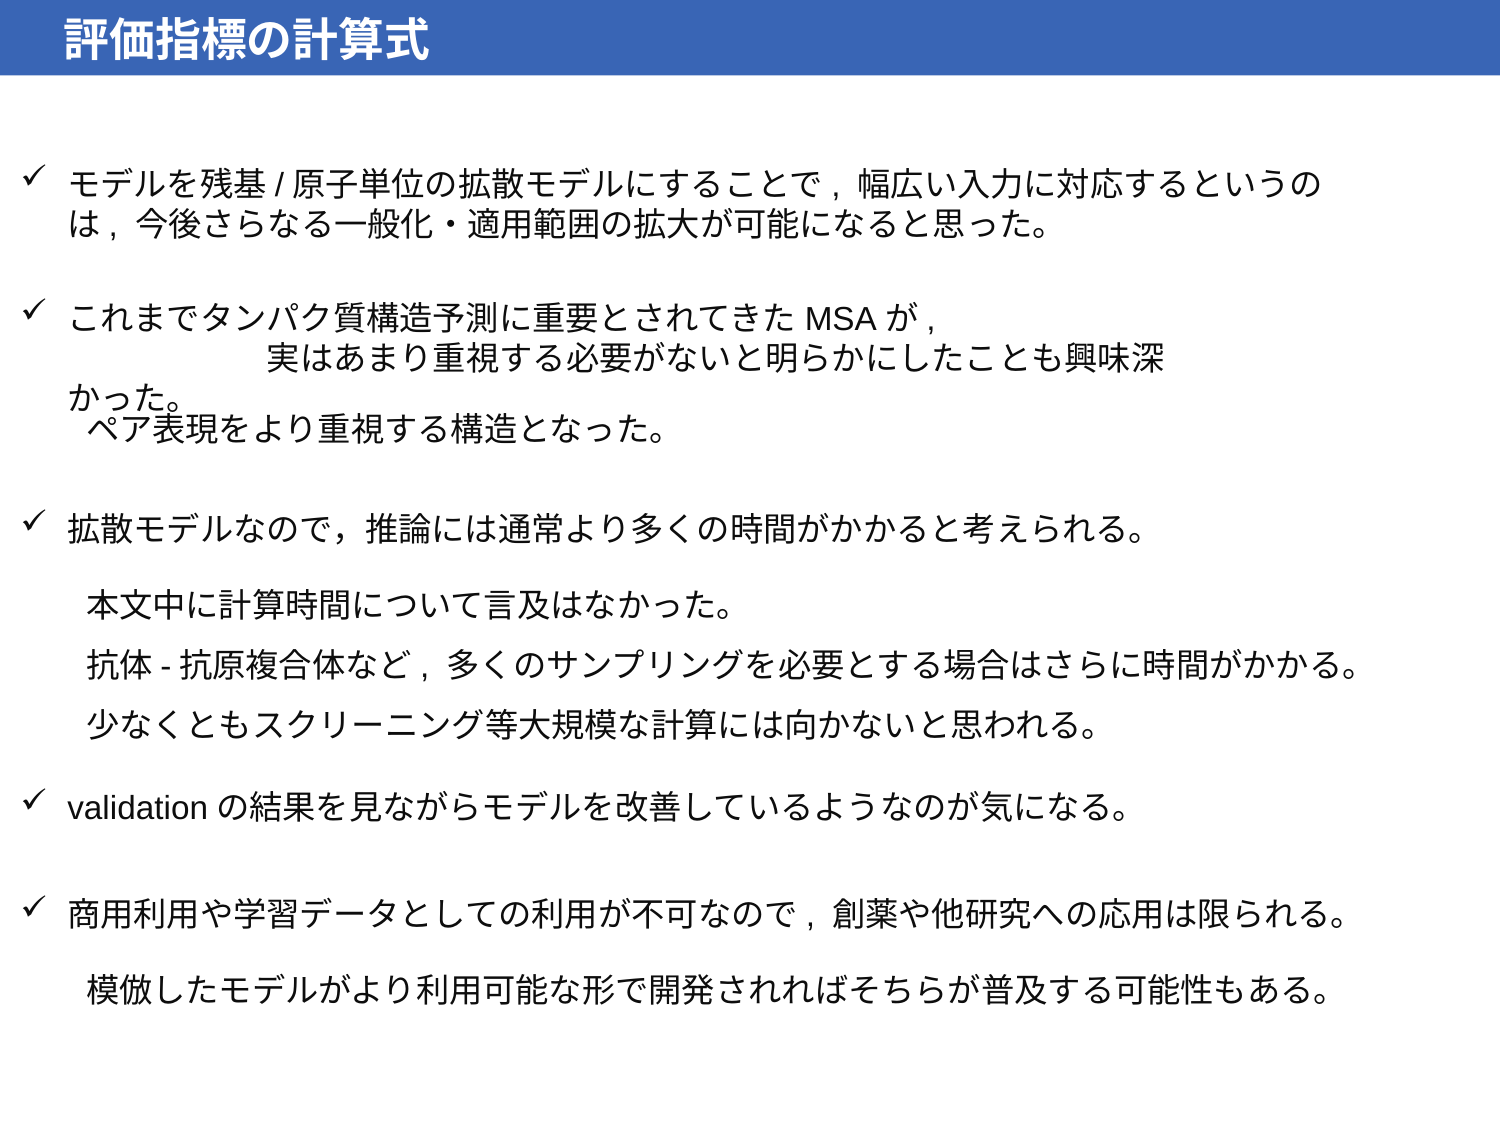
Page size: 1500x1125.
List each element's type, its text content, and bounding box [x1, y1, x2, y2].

text_box 本文中に計算時間について言及はなかった。 抗体-抗原複合体など, 多くのサンプリングを必要とする場合はさらに時間がかかる。 少なくともスクリーニング等大規模な計算には向かないと思われる。 [71, 556, 1447, 752]
text_box 拡散モデルなので，推論には通常より多くの時間がかかると考えられる。 [5, 500, 1495, 556]
text_box validationの結果を見ながらモデルを改善しているようなのが気になる。 [5, 779, 1495, 834]
text_box 商用利用や学習データとしての利用が不可なので, 創薬や他研究への応用は限られる。 [5, 886, 1495, 941]
text_box これまでタンパク質構造予測に重要とされてきたMSAが, 実はあまり重視する必要がないと明らかにしたことも興味深かった。 [5, 289, 1216, 425]
text_box 評価指標の計算式 [0, 0, 1500, 76]
text_box モデルを残基/原子単位の拡散モデルにすることで, 幅広い入力に対応するというのは, 今後さらなる一般化・適用範囲の拡大が可能になると思った。 [5, 155, 1380, 250]
text_box ペア表現をより重視する構造となった。 [71, 381, 1447, 456]
text_box 模倣したモデルがより利用可能な形で開発されればそちらが普及する可能性もある。 [71, 941, 1447, 1017]
